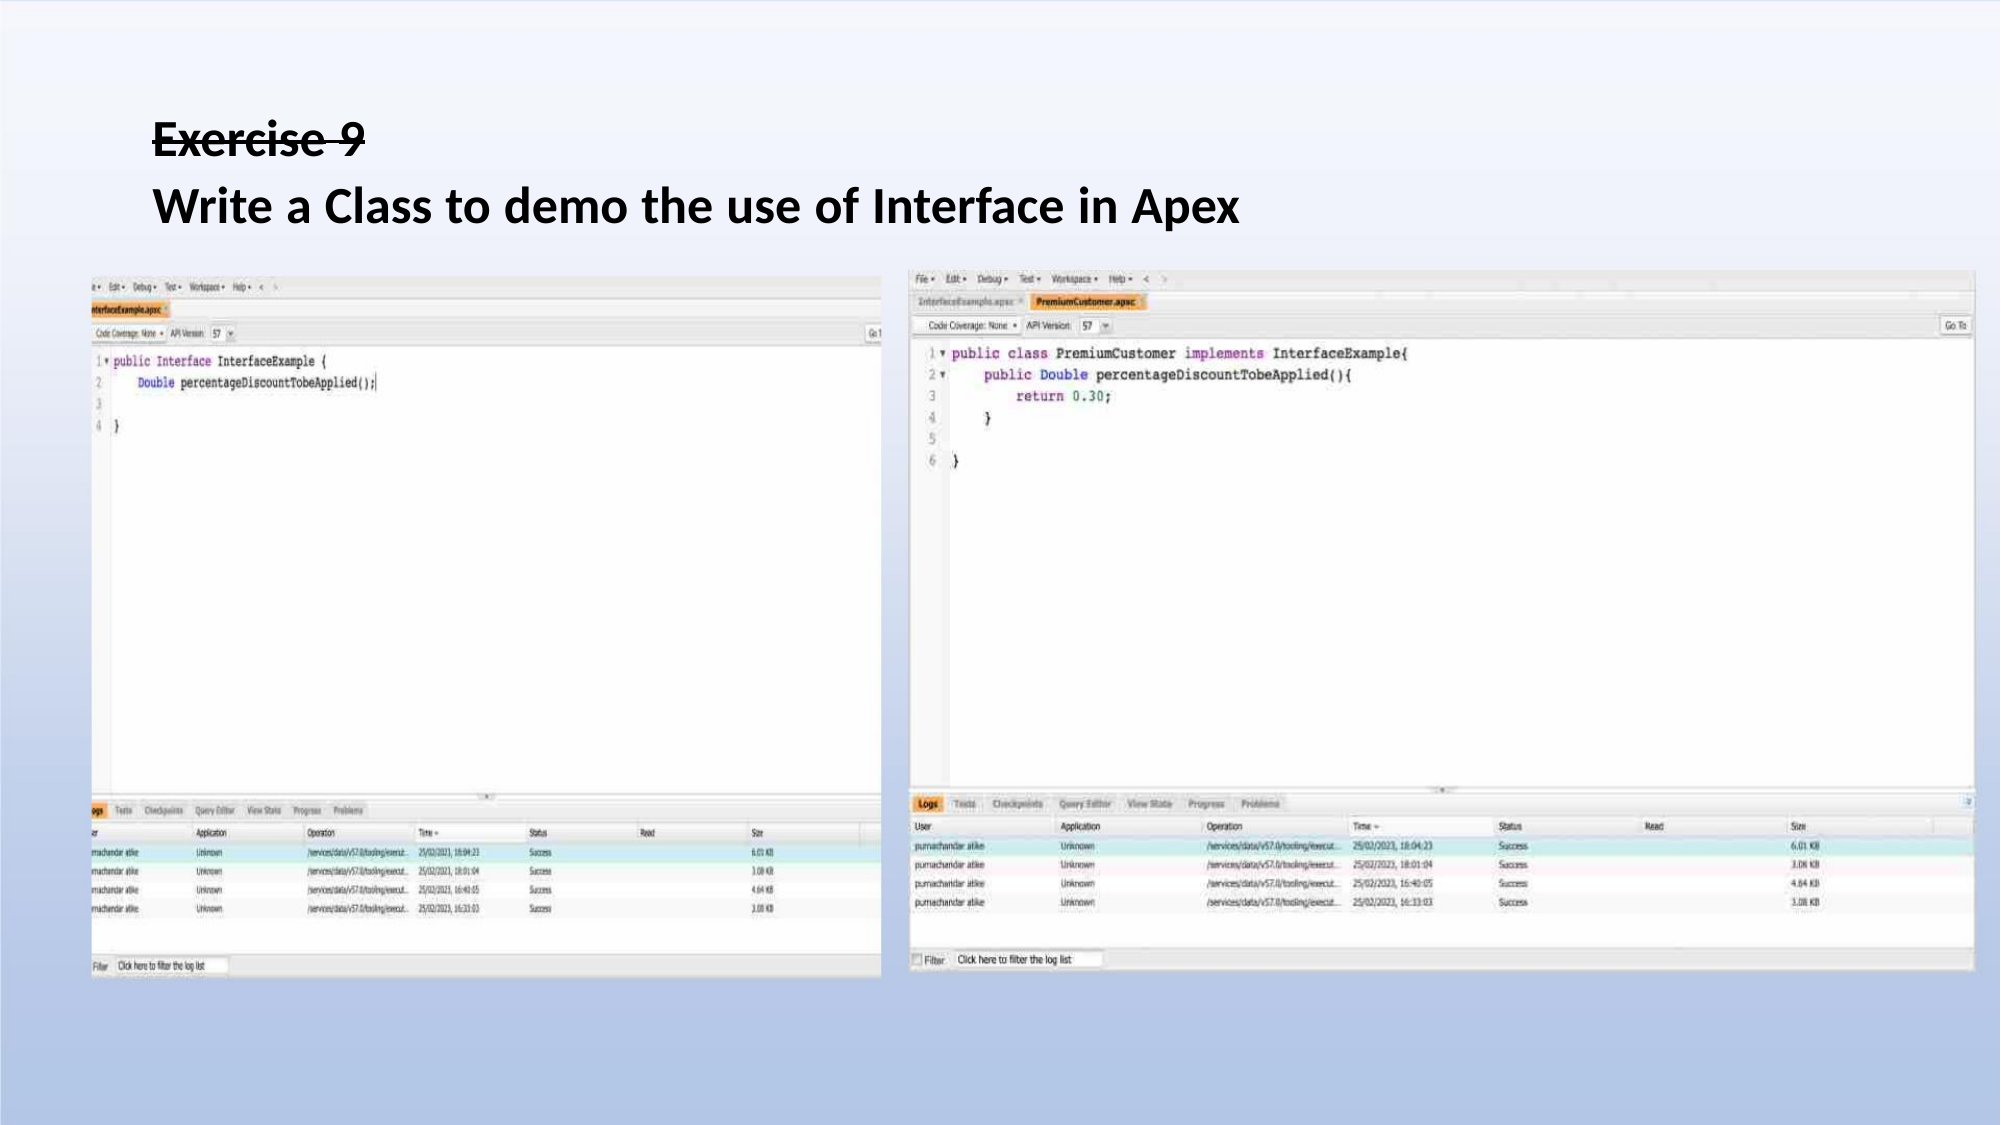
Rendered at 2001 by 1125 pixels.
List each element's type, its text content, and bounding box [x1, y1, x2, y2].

text_box [0, 0, 2000, 1125]
text_box Exercise 9 Write a Class to demo the use of Interface in Apex [152, 114, 1258, 234]
